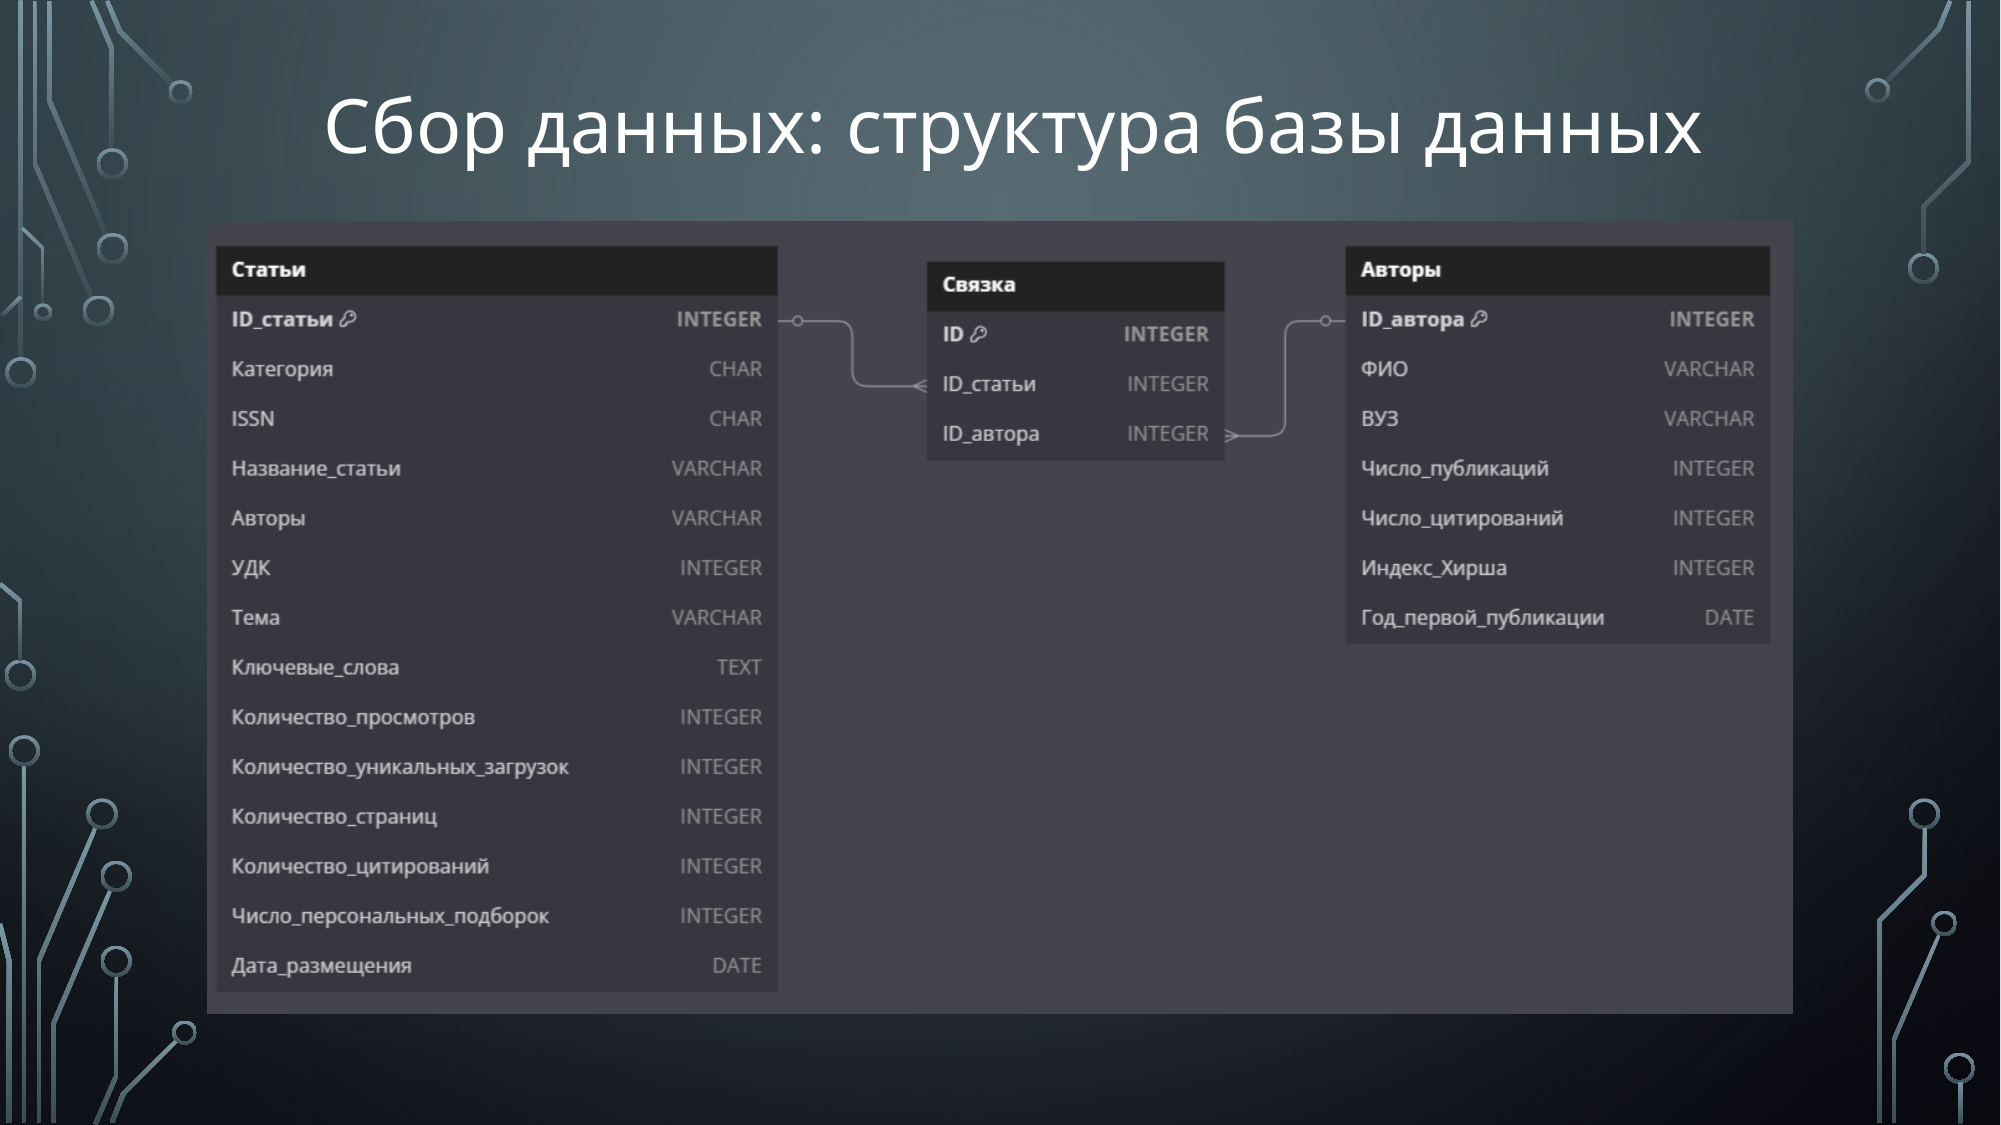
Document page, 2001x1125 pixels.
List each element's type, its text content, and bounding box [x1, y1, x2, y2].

picture [207, 221, 1793, 1014]
list Сбор данных: структура базы данных [116, 52, 1912, 430]
text_box [187, 241, 1813, 1061]
